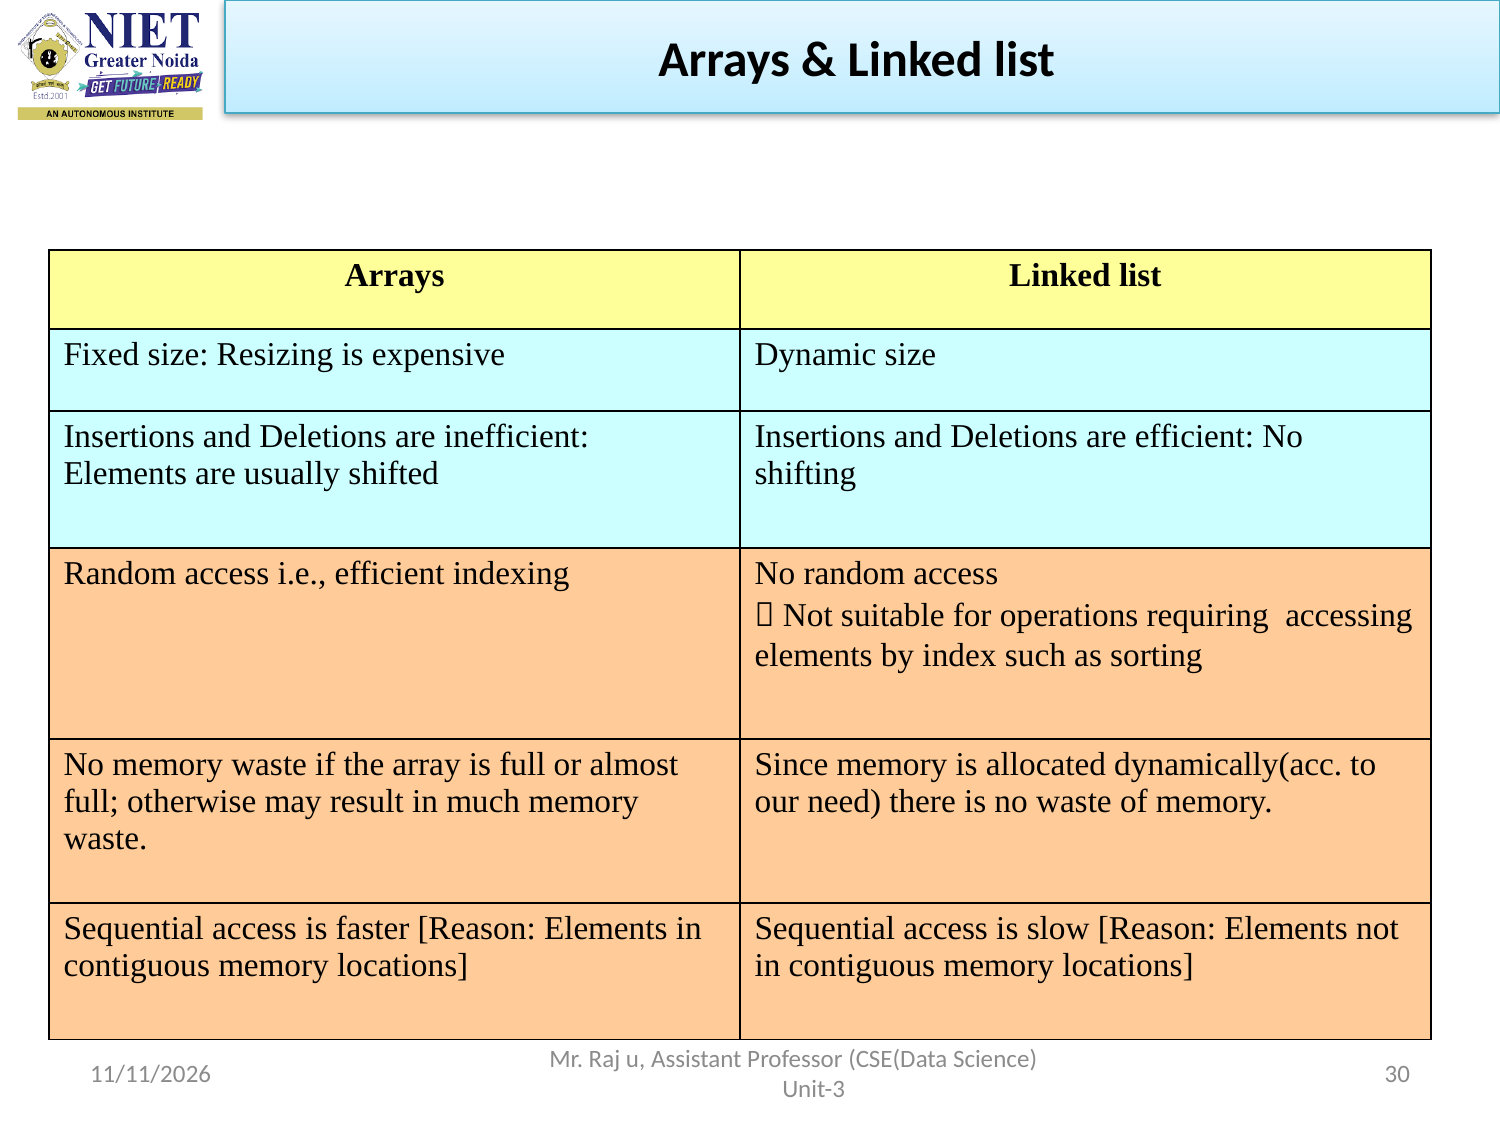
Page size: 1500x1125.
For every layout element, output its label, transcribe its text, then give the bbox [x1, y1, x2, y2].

footer Mr. Raj u, Assistant Professor (CSE(Data Science) Unit-3 [512, 1042, 1074, 1103]
table_header Arrays [50, 251, 739, 328]
table_cell No random access  Not suitable for operations requiring accessing elements by index such as sorting [741, 549, 1430, 738]
text_box Arrays & Linked list [224, 0, 1500, 114]
table_cell Sequential access is faster [Reason: Elements in contiguous memory locations] [50, 904, 739, 1039]
table_cell Insertions and Deletions are efficient: No shifting [741, 412, 1430, 547]
picture [17, 13, 204, 120]
table_cell Fixed size: Resizing is expensive [50, 330, 739, 410]
table_cell Dynamic size [741, 330, 1430, 410]
table_cell No memory waste if the array is full or almost full; otherwise may result in much memory waste. [50, 740, 739, 902]
table_cell Sequential access is slow [Reason: Elements not in contiguous memory locations] [741, 904, 1430, 1039]
slide_number 30 [1074, 1042, 1425, 1103]
table_cell Random access i.e., efficient indexing [50, 549, 739, 738]
table_cell Since memory is allocated dynamically(acc. to our need) there is no waste of memory. [741, 740, 1430, 902]
table_header Linked list [741, 251, 1430, 328]
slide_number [75, 1042, 425, 1103]
table_cell Insertions and Deletions are inefficient: Elements are usually shifted [50, 412, 739, 547]
